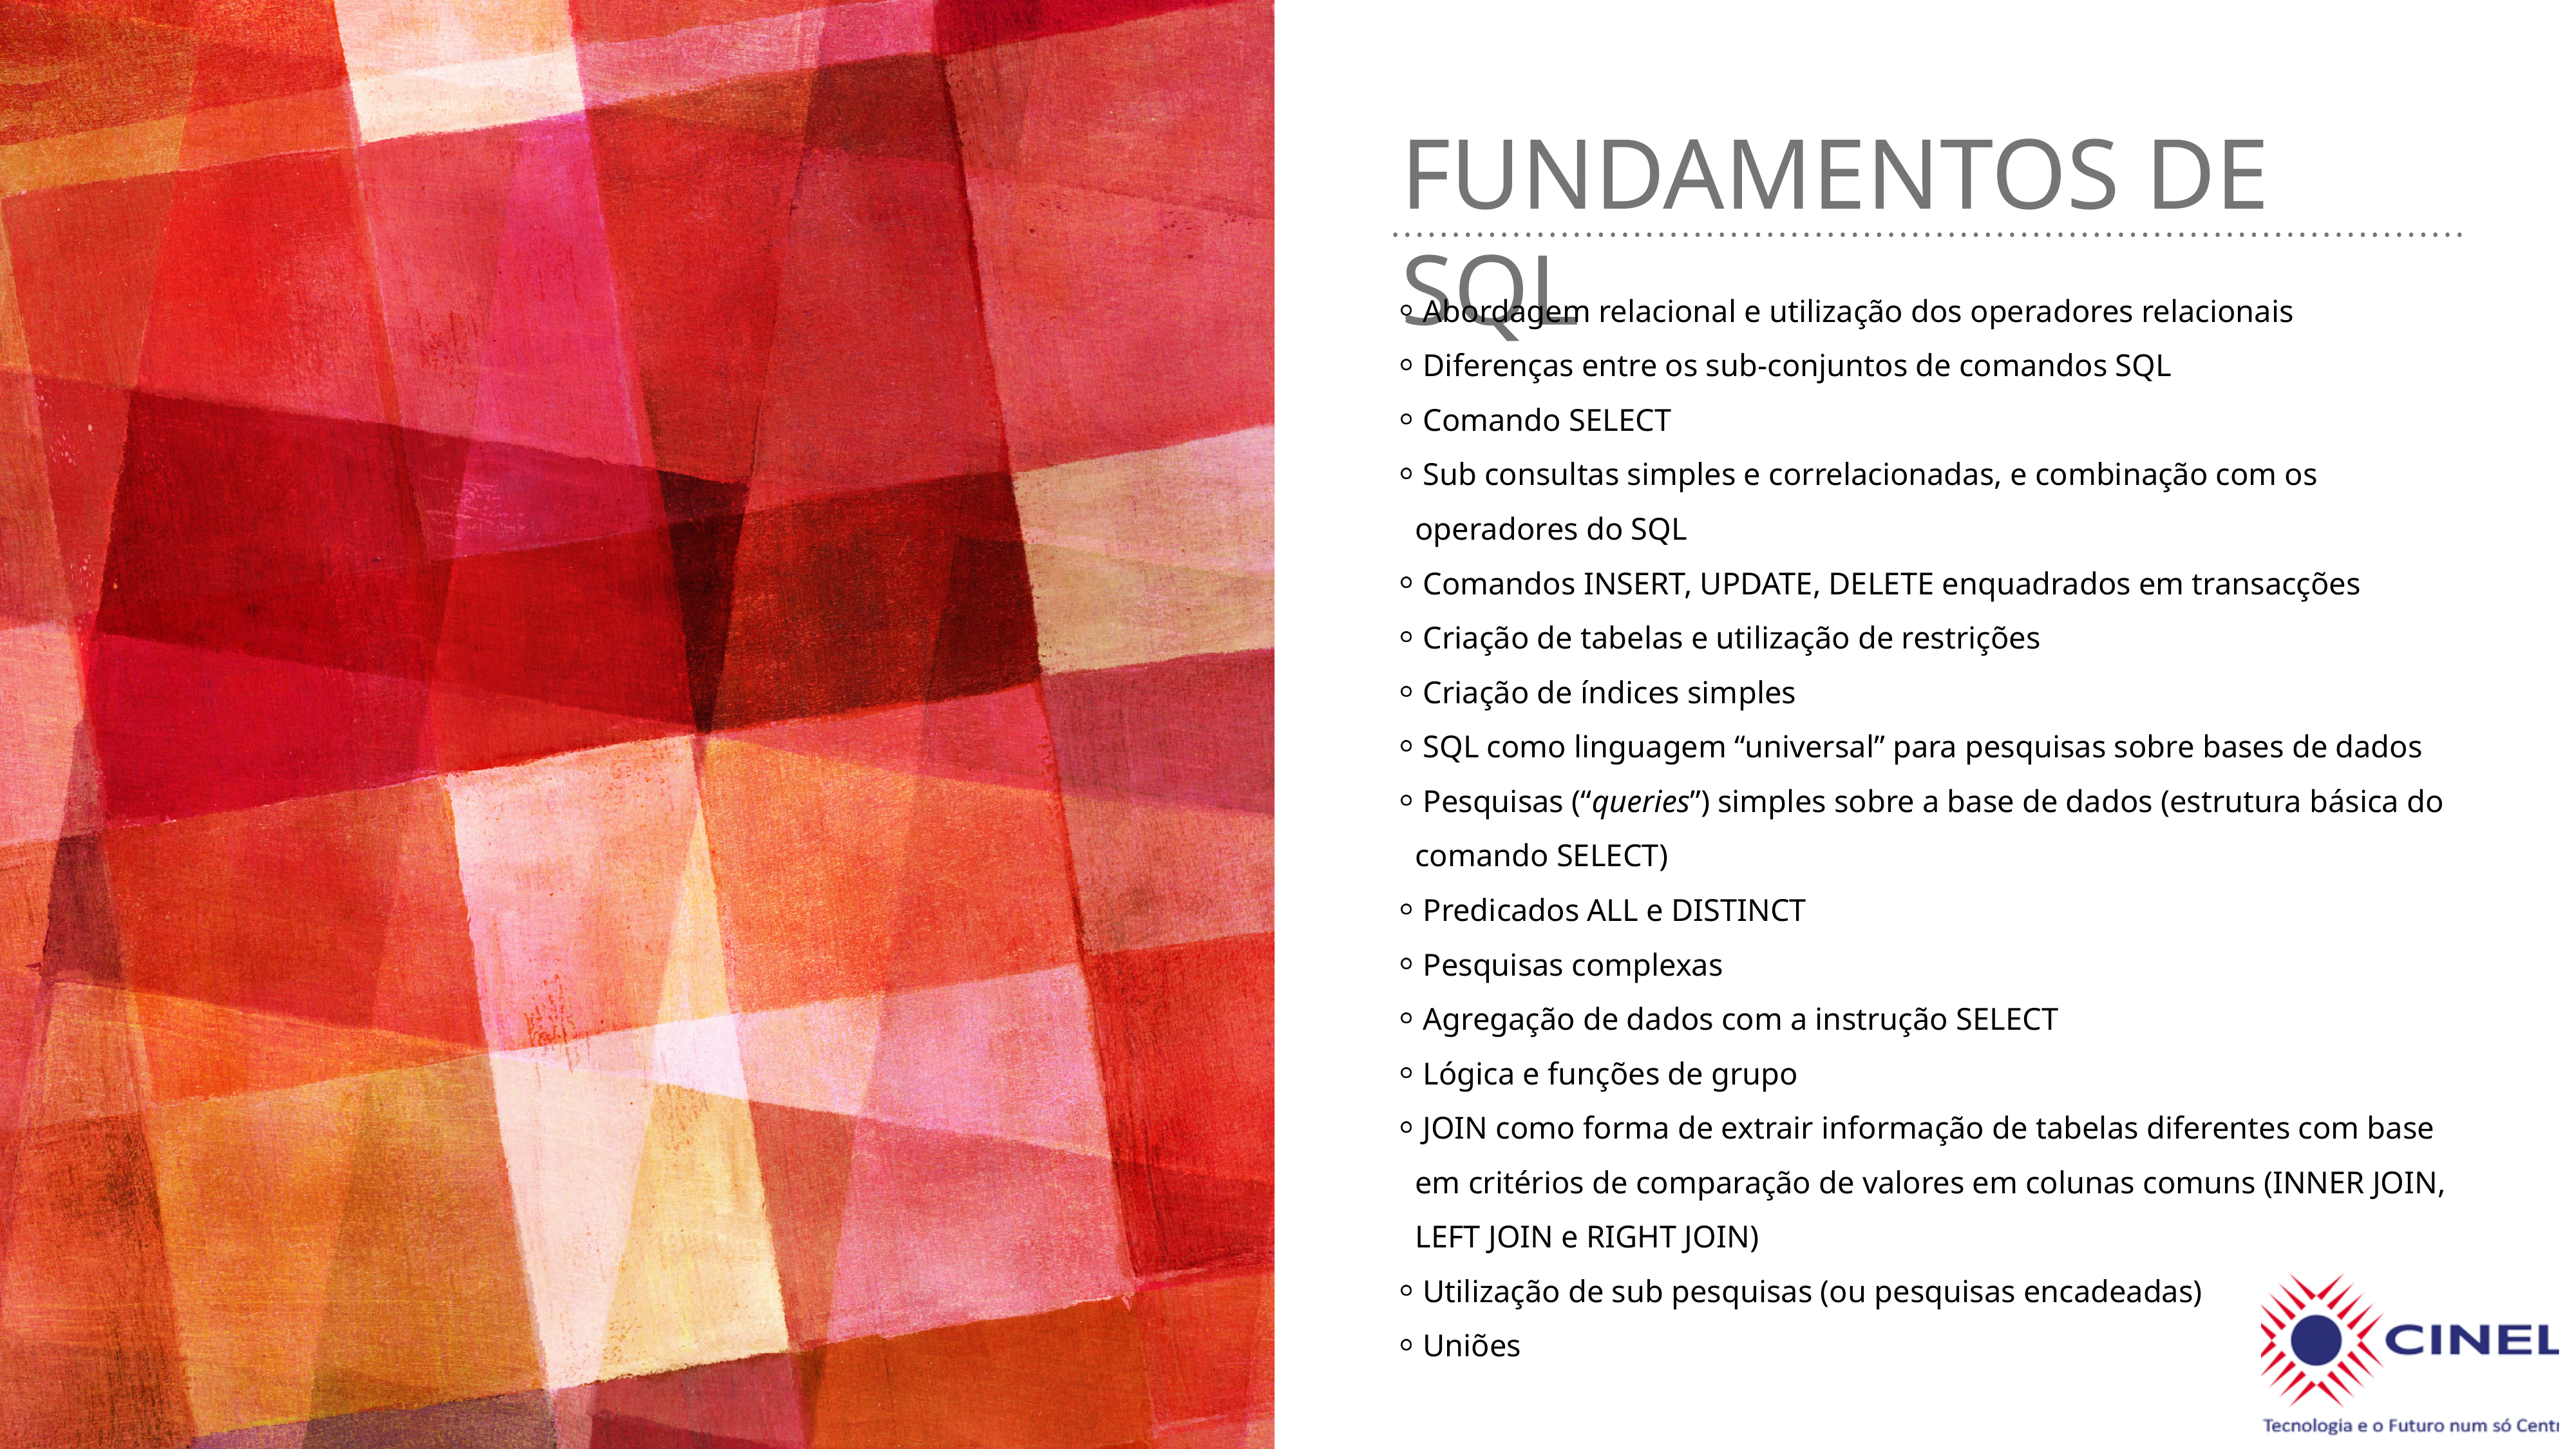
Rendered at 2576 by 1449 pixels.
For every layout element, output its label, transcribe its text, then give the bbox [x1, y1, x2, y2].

title Fundamentos de SQL [1395, 107, 2469, 215]
picture [1401, 359, 1412, 370]
picture [1401, 1067, 1412, 1078]
picture [1401, 958, 1412, 969]
list Abordagem relacional e utilização dos operadores relacionais Diferenças entre os sub-conjuntos de comandos SQL Comando SELECT Sub consultas simples e correlacionadas, e combinação com os operadores do SQL Comandos INSERT, UPDATE, DELETE enquadrados em transacções Criação de tabelas e utilização de restrições Criação de índices simples SQL como linguagem “universal” para pesquisas sobre bases de dados Pesquisas (“queries”) simples sobre a base de dados (estrutura básica do comando SELECT) Predicados ALL e DISTINCT Pesquisas complexas Agregação de dados com a instrução SELECT Lógica e funções de grupo JOIN como forma de extrair informação de tabelas diferentes com base em critérios de comparação de valores em colunas comuns (INNER JOIN, LEFT JOIN e RIGHT JOIN) Utilização de sub pesquisas (ou pesquisas encadeadas) Uniões [1395, 268, 2469, 1342]
picture [1401, 904, 1412, 914]
picture [1401, 1285, 1412, 1296]
picture [1401, 686, 1412, 697]
picture [1401, 413, 1412, 424]
picture [1401, 468, 1412, 479]
picture [1401, 795, 1412, 806]
picture [1401, 305, 1412, 316]
picture [1401, 1339, 1412, 1350]
picture [1401, 631, 1412, 642]
picture [1401, 1012, 1412, 1023]
picture [1401, 740, 1412, 752]
picture [1401, 576, 1412, 588]
picture [0, 0, 1275, 1449]
picture [1401, 1121, 1412, 1133]
picture [2260, 1270, 2559, 1442]
